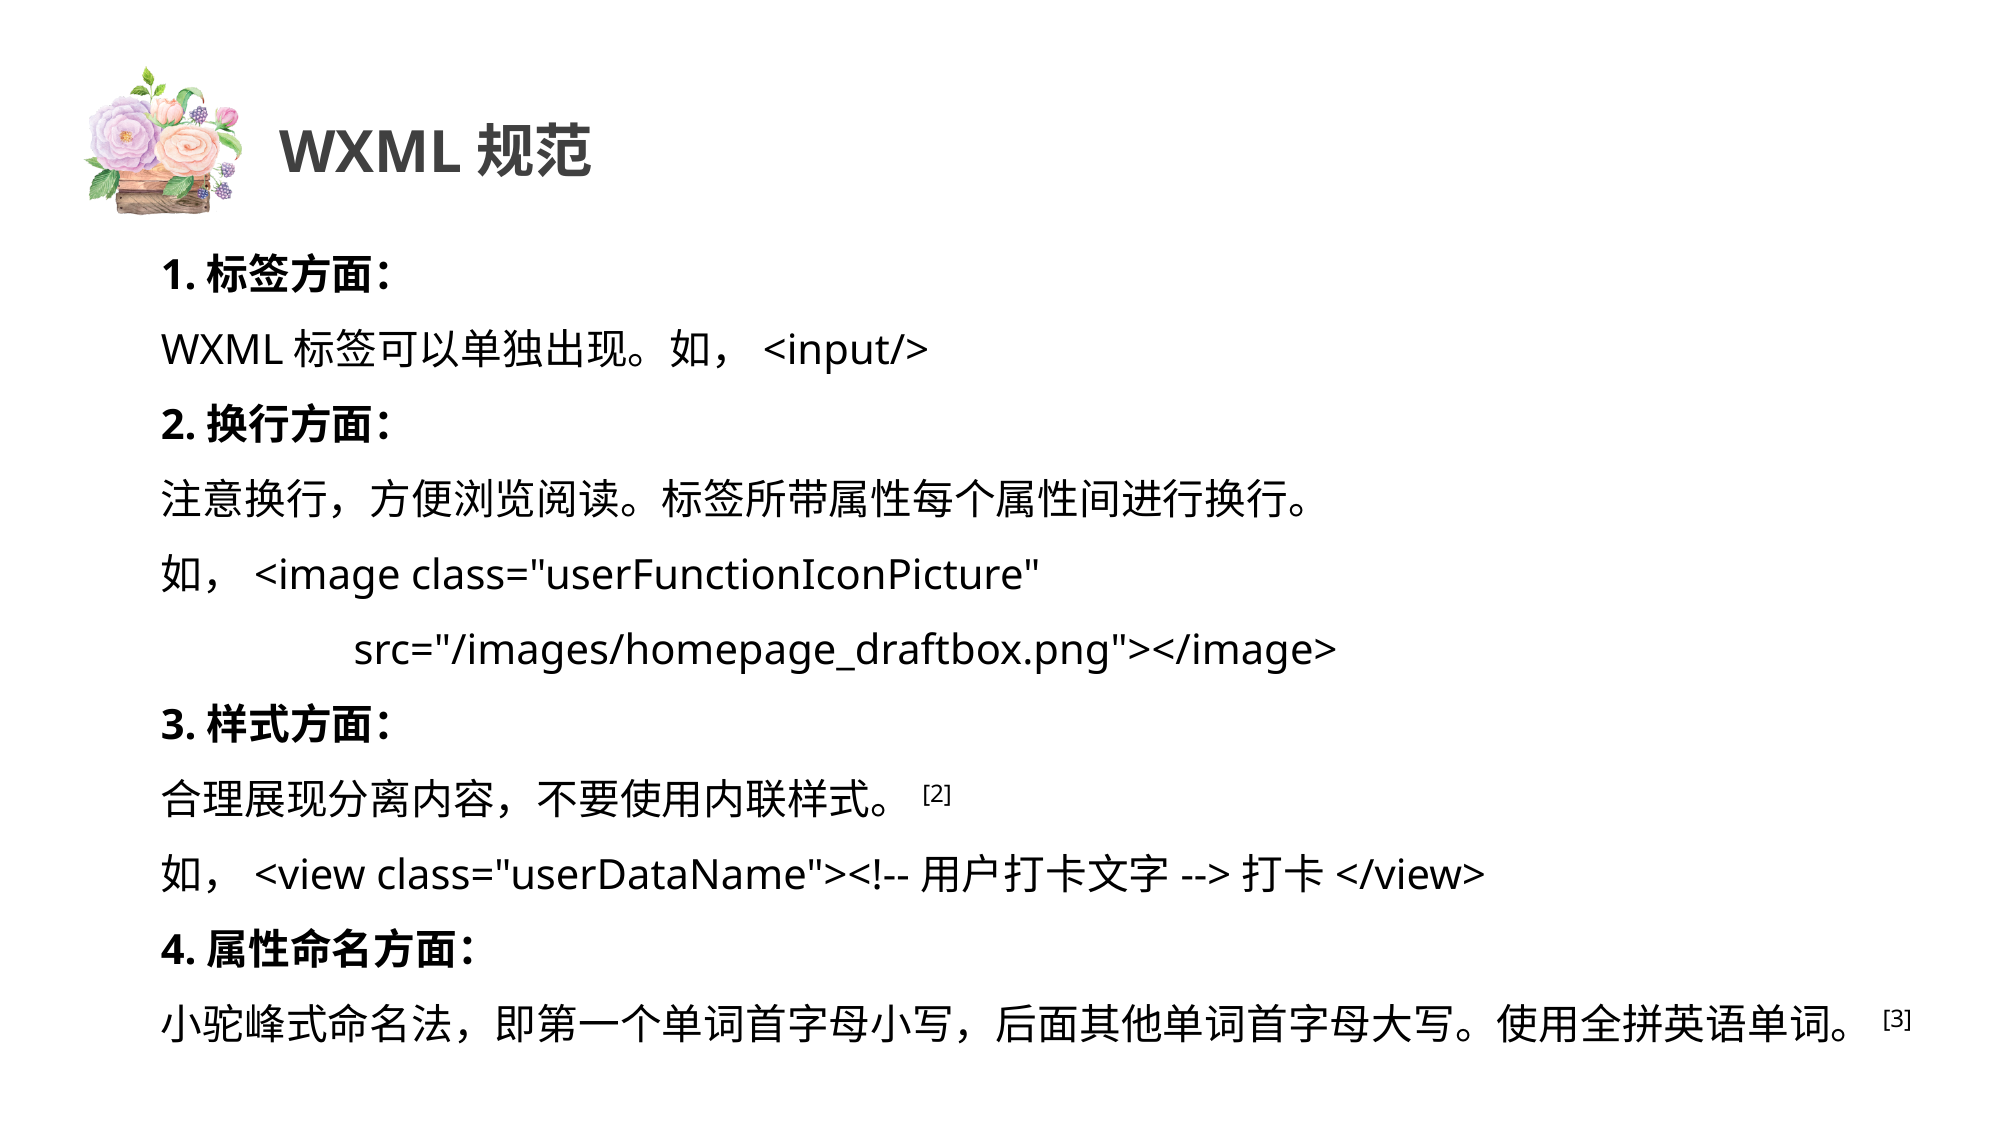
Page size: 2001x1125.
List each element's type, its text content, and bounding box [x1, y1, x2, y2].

text_box WXML规范 [265, 106, 1496, 192]
picture [64, 49, 265, 250]
text_box 1.标签方面： WXML标签可以单独出现。如，<input/> 2.换行方面： 注意换行，方便浏览阅读。标签所带属性每个属性间进行换行。 如，<image class="userFunctionIconPicture" src="/images/homepage_draftbox.png"></image> 3.样式方面： 合理展现分离内容，不要使用内联样式。[2] 如，<view class="userDataName"><!--用户打卡文字-->打卡</view> 4.属性命名方面： 小驼峰式命名法，即第一个单词首字母小写，后面其他单词首字母大写。使用全拼英语单词。[3] [145, 215, 2000, 1056]
